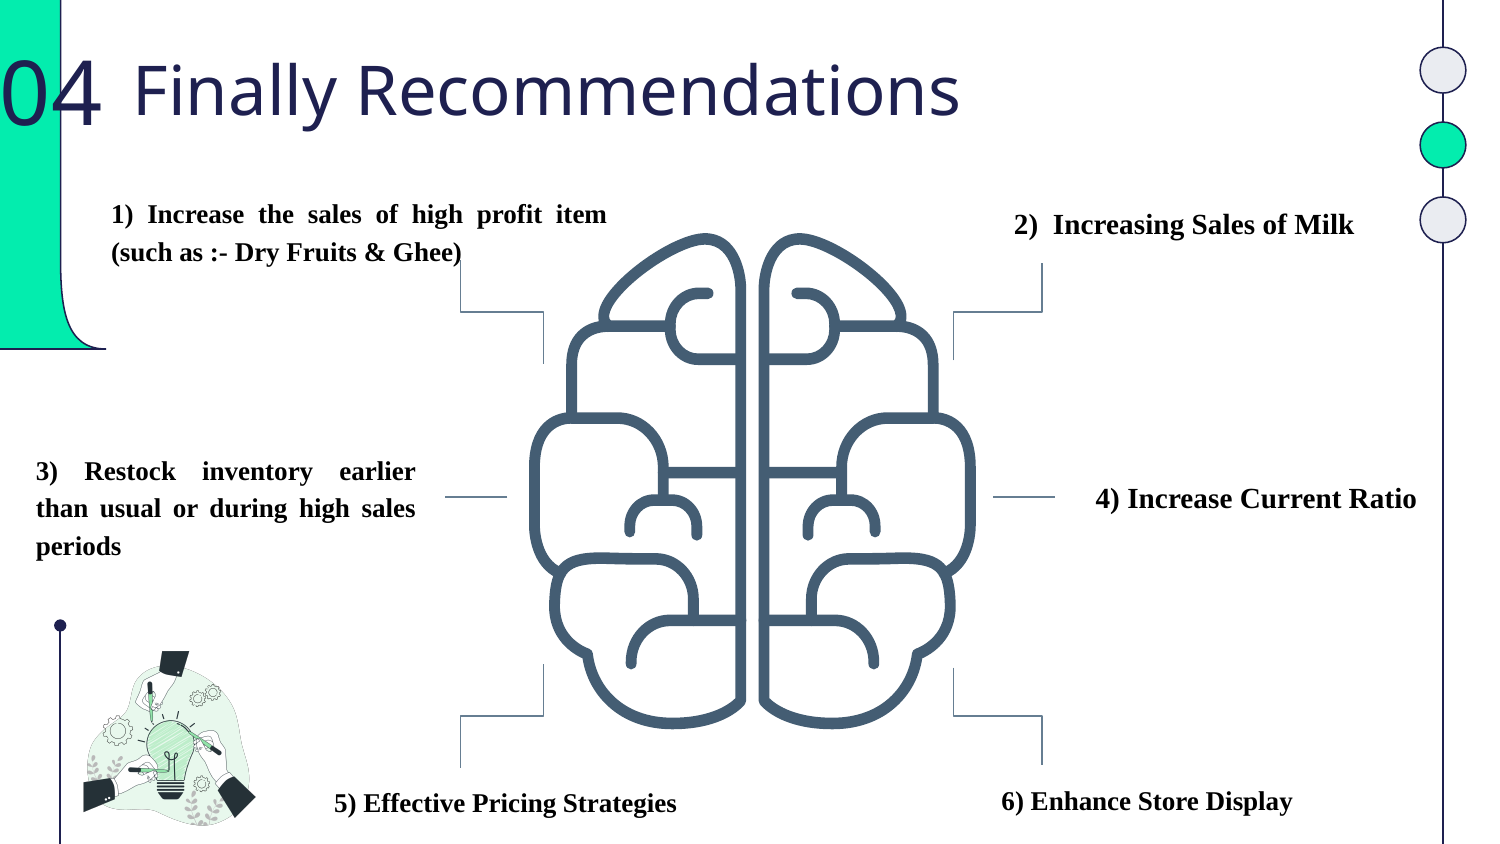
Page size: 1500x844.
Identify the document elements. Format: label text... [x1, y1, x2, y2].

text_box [444, 232, 1055, 769]
picture [73, 643, 263, 833]
title 04 [0, 0, 118, 159]
title 3) Restock inventory earlier than usual or during high sales periods [20, 433, 431, 552]
title 6) Enhance Store Display [958, 763, 1420, 832]
title 4) Increase Current Ratio [1080, 459, 1491, 578]
title Finally Recommendations [118, 31, 1383, 127]
title 1) Increase the sales of high profit item (such as :- Dry Fruits & Ghee) [96, 177, 622, 296]
title 2) Increasing Sales of Milk [999, 185, 1409, 304]
text_box 5) Effective Pricing Strategies [291, 765, 784, 833]
